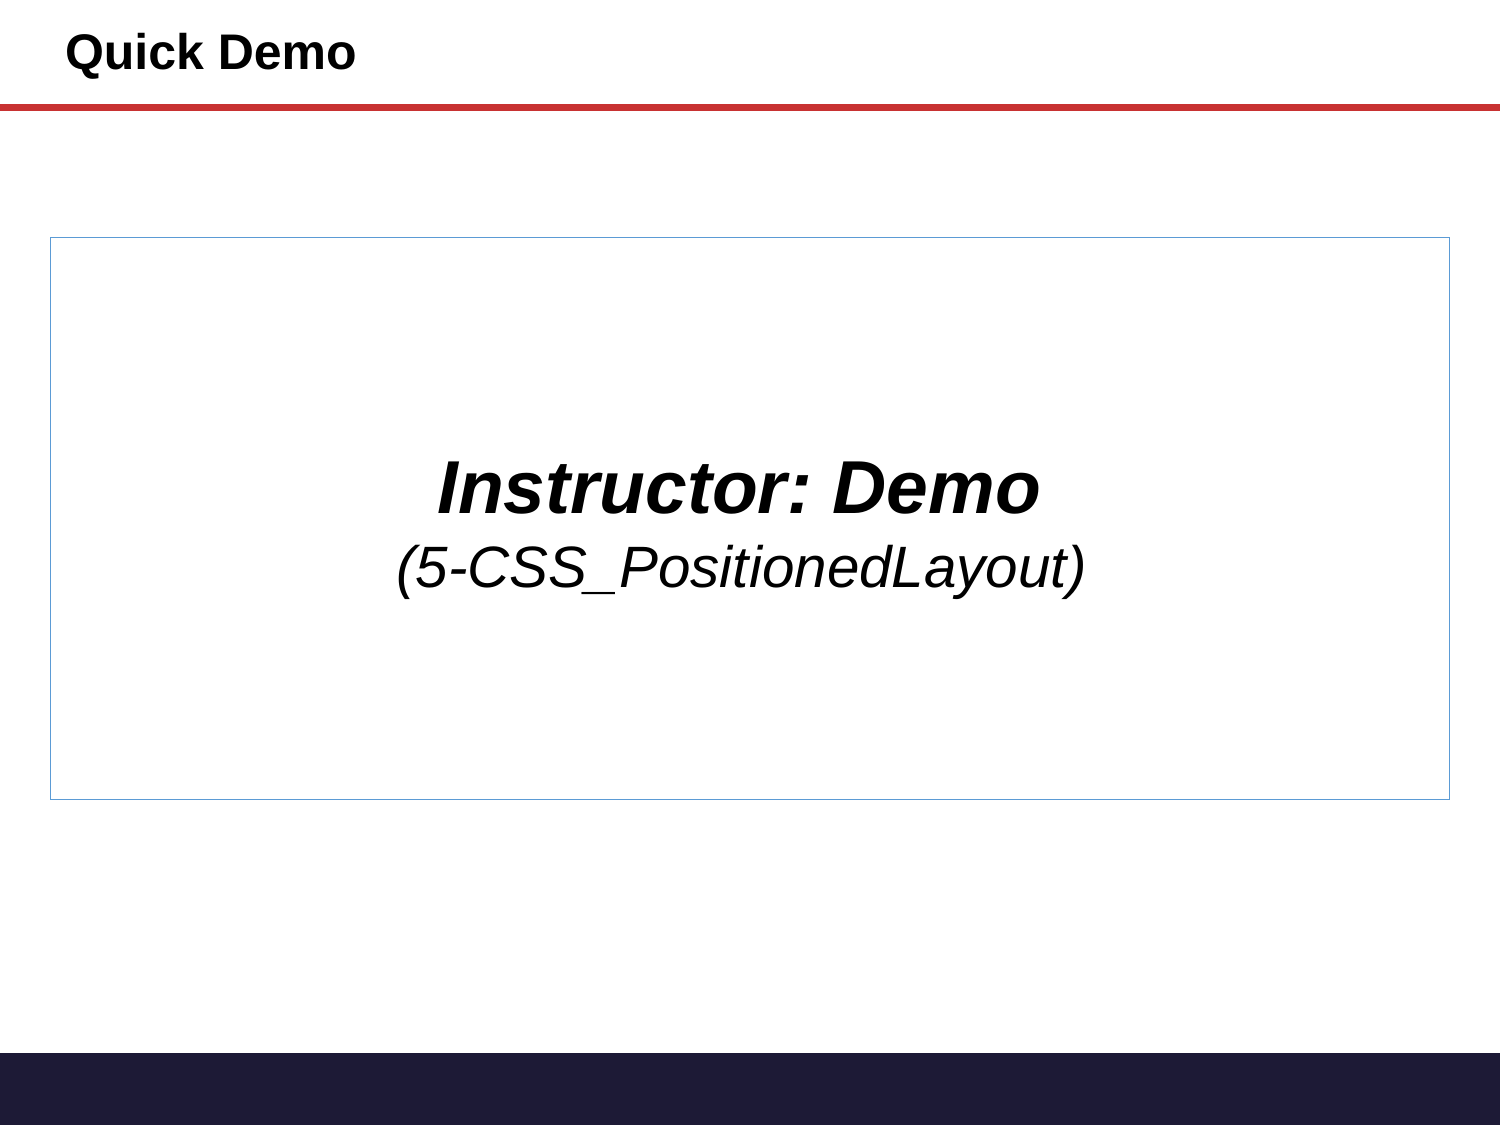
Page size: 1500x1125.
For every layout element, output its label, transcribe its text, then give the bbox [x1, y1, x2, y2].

text_box Instructor: Demo (5-CSS_PositionedLayout) [50, 237, 1450, 800]
title Quick Demo [50, 0, 948, 108]
